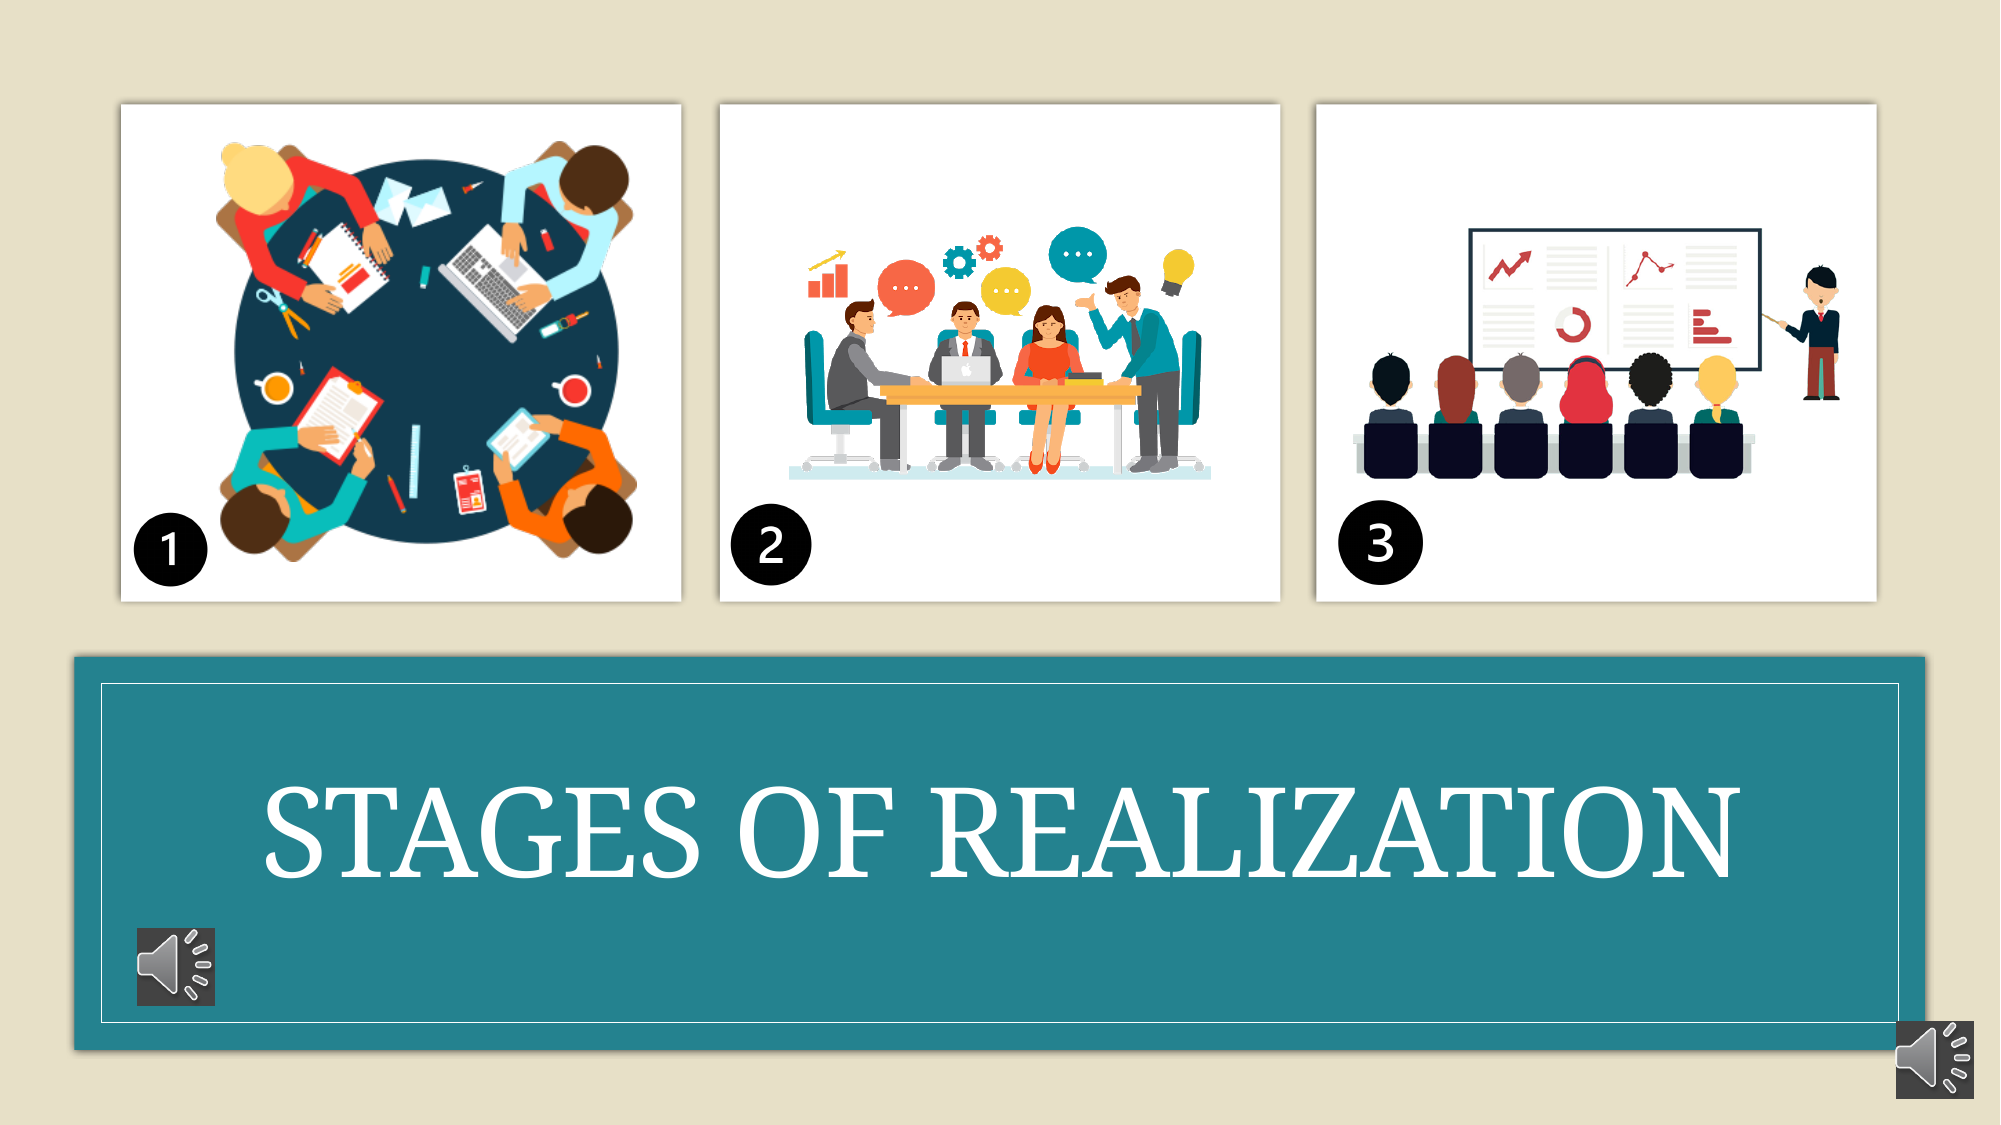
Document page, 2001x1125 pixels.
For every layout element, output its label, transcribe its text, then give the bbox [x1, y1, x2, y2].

text_box [719, 104, 1281, 602]
picture [124, 140, 637, 596]
picture [1894, 1019, 1975, 1100]
text_box [101, 683, 1899, 1023]
text_box [1316, 104, 1877, 602]
title Stages of realization [203, 761, 1801, 918]
picture [720, 142, 1211, 596]
text_box [0, 0, 2000, 1125]
text_box [121, 104, 682, 602]
text_box [74, 656, 1925, 1050]
picture [1327, 156, 1840, 596]
picture [136, 927, 217, 1008]
